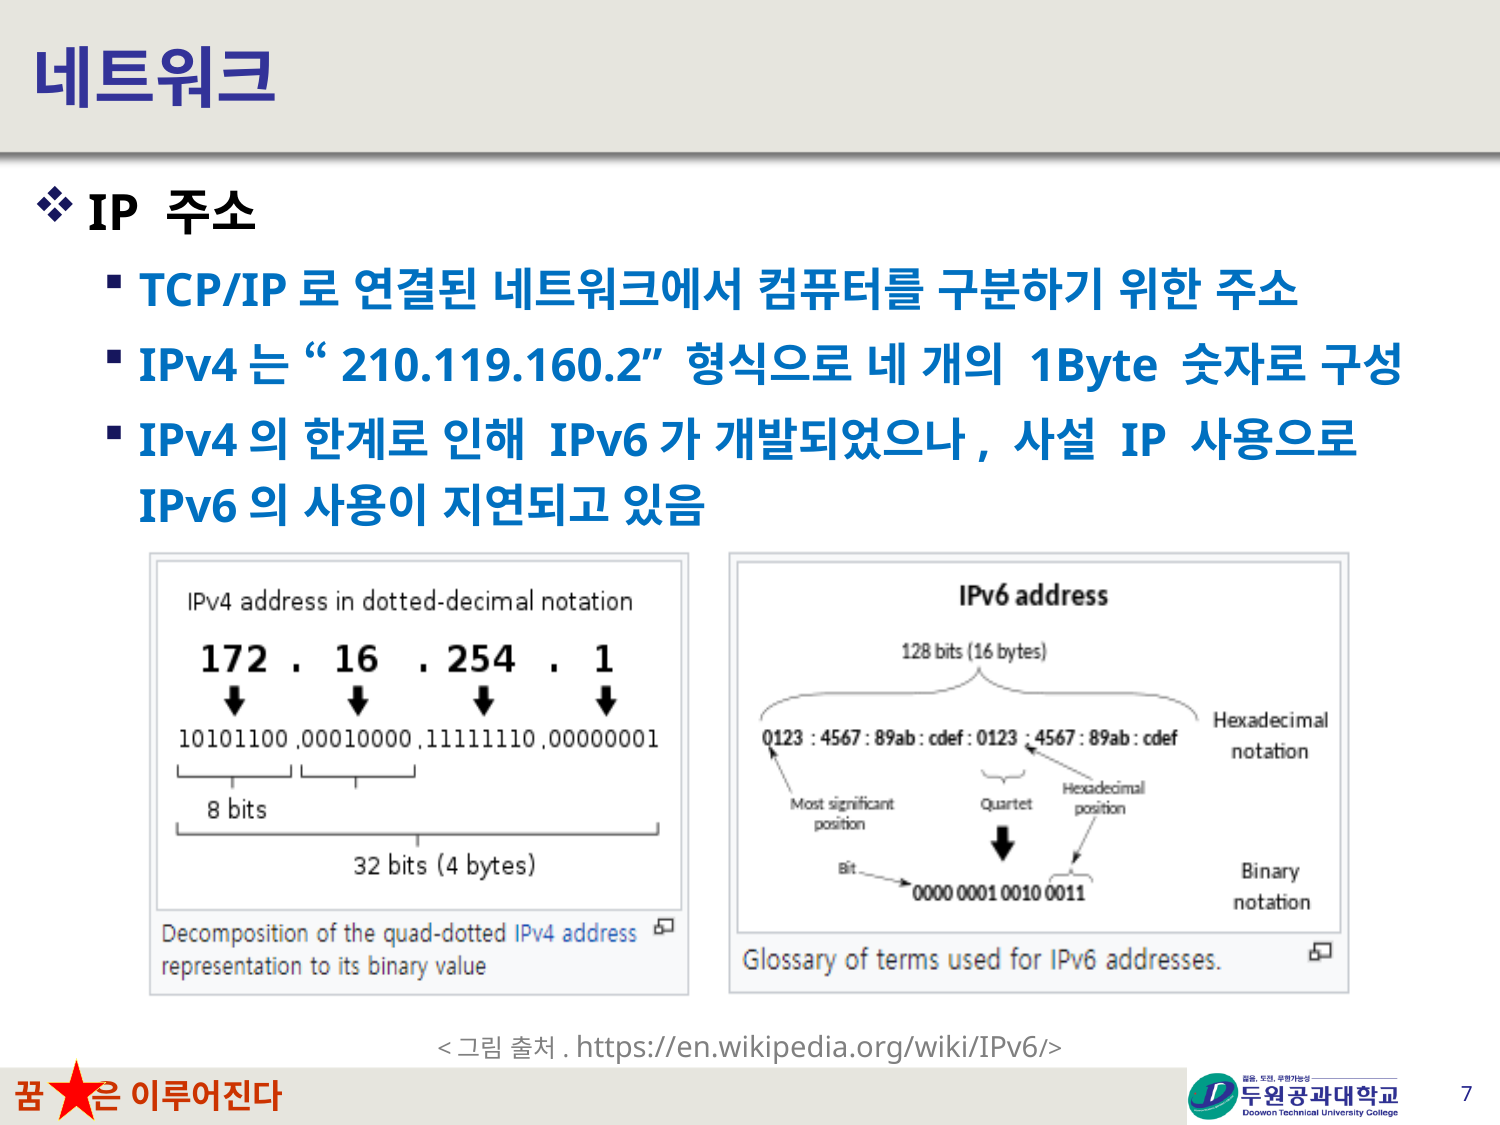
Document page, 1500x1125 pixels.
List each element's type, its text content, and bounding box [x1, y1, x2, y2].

list IP 주소 TCP/IP로 연결된 네트워크에서 컴퓨터를 구분하기 위한 주소 IPv4는 “210.119.160.2” 형식으로 네 개의 1Byte 숫자로 구성 IPv4의 한계로 인해 IPv6가 개발되었으나, 사설 IP 사용으로 IPv6의 사용이 지연되고 있음 [17, 160, 1487, 1067]
slide_number 7 [1399, 1071, 1488, 1119]
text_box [146, 546, 1354, 1002]
picture [0, 1066, 1400, 1125]
picture [0, 0, 1500, 173]
title 네트워크 [17, 8, 1483, 142]
text_box <그림 출처. https://en.wikipedia.org/wiki/IPv6/> [422, 1021, 1078, 1071]
picture [100, 1085, 113, 1090]
